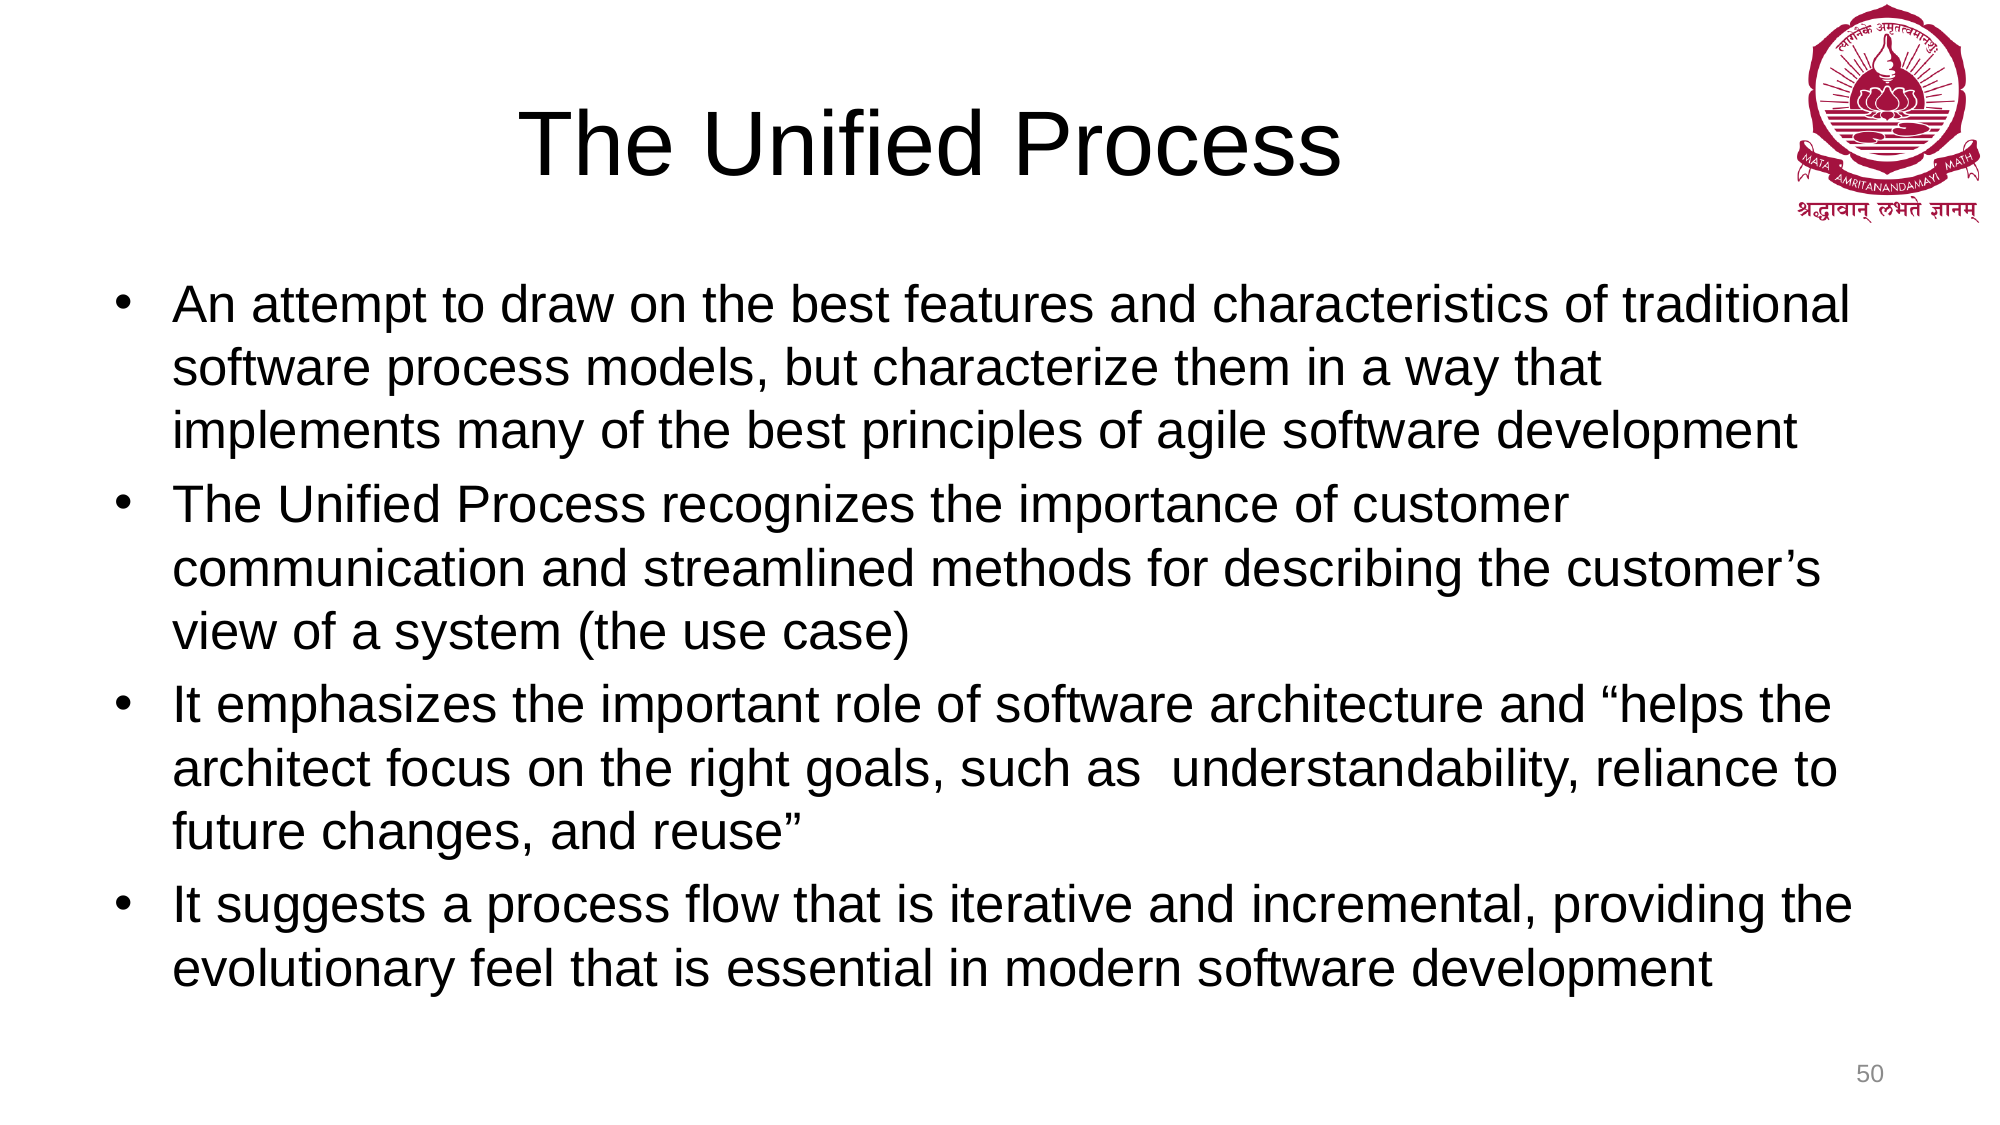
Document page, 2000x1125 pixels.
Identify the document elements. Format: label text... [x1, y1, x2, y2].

picture [1776, 1, 2000, 225]
title The Unified Process [99, 45, 1763, 233]
slide_number 50 [1432, 1042, 1900, 1103]
list An attempt to draw on the best features and characteristics of traditional software process models, but characterize them in a way that implements many of the best principles of agile software development The Unified Process recognizes the importance of customer communication and streamlined methods for describing the customer’s view of a system (the use case) It emphasizes the important role of software architecture and “helps the architect focus on the right goals, such as understandability, reliance to future changes, and reuse” It suggests a process flow that is iterative and incremental, providing the evolutionary feel that is essential in modern software development [99, 262, 1900, 1005]
